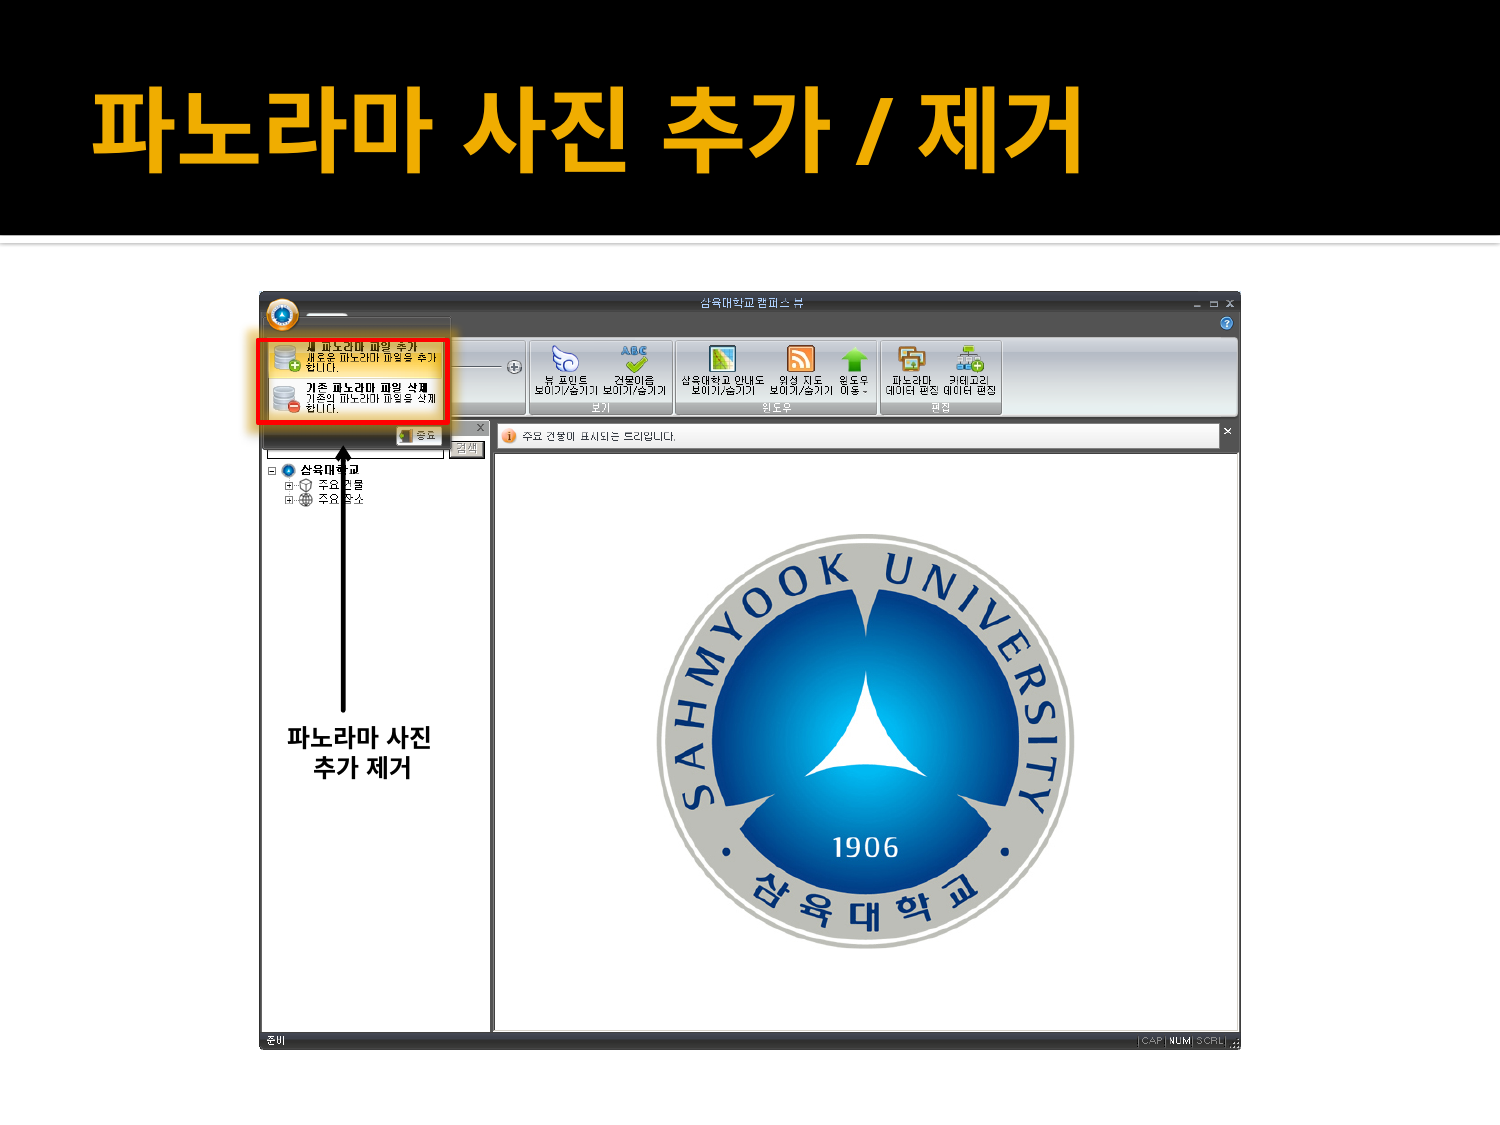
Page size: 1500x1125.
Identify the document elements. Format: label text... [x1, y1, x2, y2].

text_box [246, 339, 481, 791]
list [259, 291, 1241, 1050]
title 파노라마 사진 추가/제거 [75, 25, 1425, 231]
